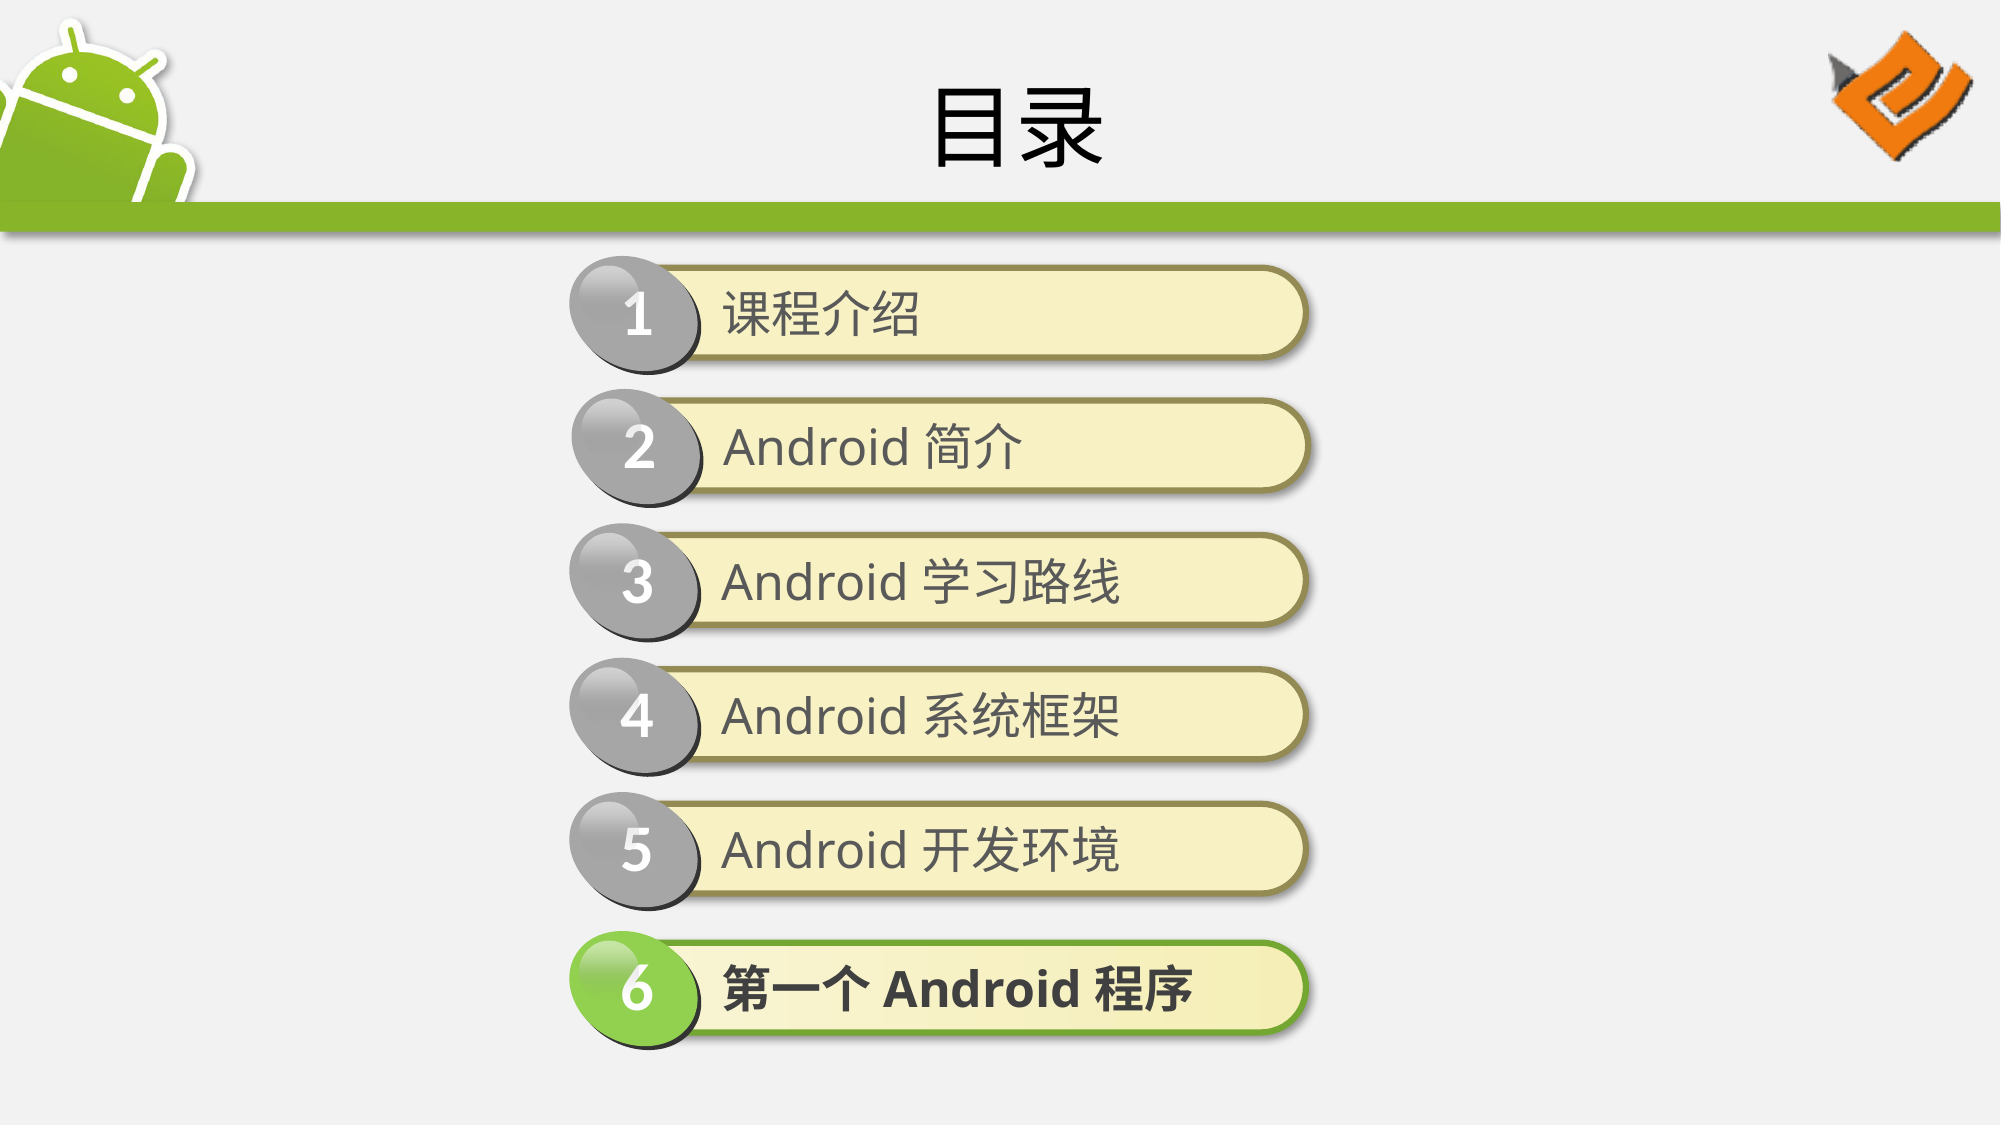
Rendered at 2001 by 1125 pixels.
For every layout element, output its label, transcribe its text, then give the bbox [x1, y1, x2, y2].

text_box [565, 794, 1307, 909]
title 目录 [208, 45, 1824, 203]
picture [0, 7, 209, 202]
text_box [565, 258, 1307, 373]
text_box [565, 526, 1307, 640]
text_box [568, 391, 1309, 506]
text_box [565, 933, 1307, 1048]
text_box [565, 660, 1307, 774]
picture [1828, 30, 1973, 161]
